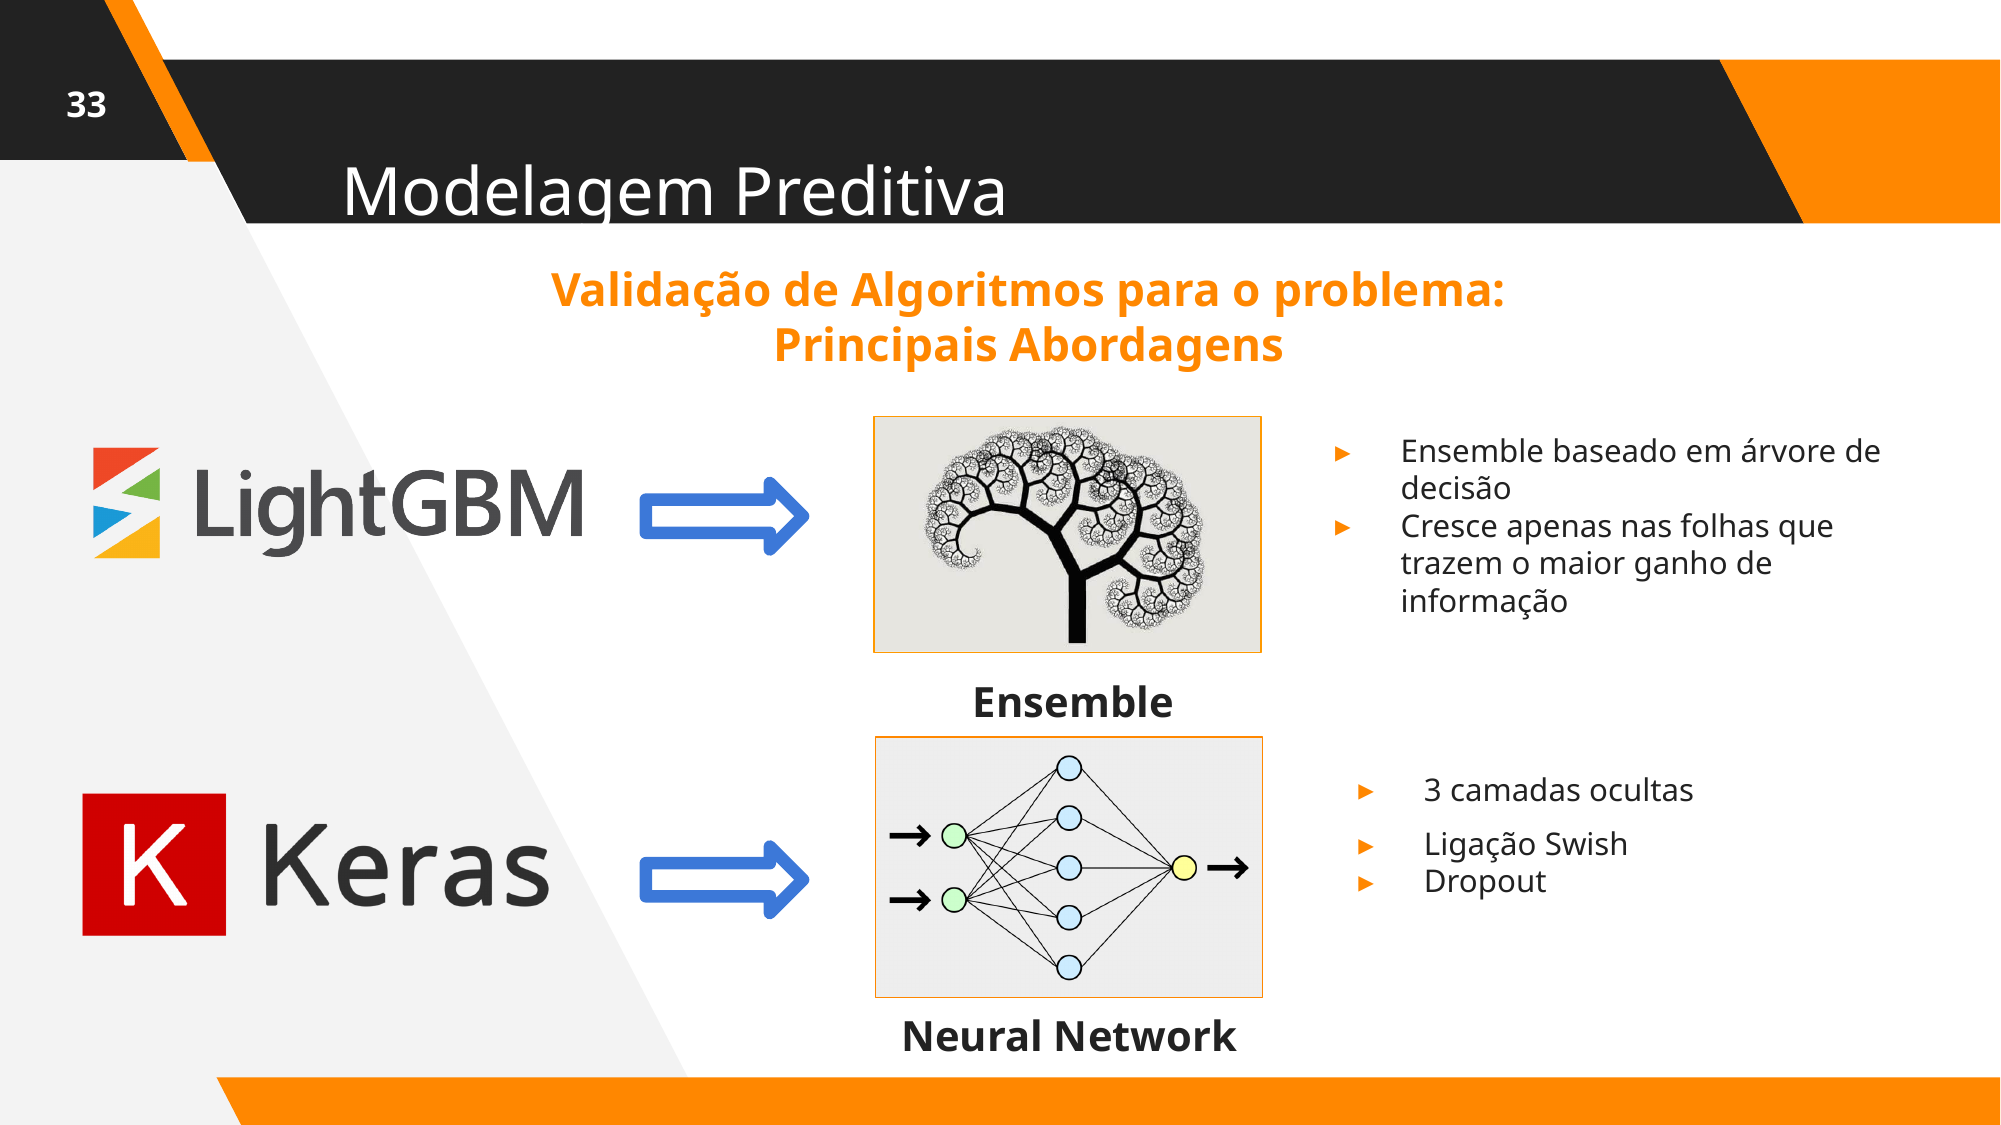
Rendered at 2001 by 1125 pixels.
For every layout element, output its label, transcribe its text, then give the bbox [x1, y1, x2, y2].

list Ensemble baseado em árvore de decisão Cresce apenas nas folhas que trazem o maior ganho de informação [1280, 411, 1931, 646]
text_box [645, 846, 804, 913]
title Modelagem Preditiva [321, 79, 2000, 298]
text_box [645, 483, 804, 550]
text_box Neural Network [854, 994, 1284, 1057]
picture [79, 372, 598, 633]
list 3 camadas ocultas Ligação Swish Dropout [1303, 749, 1954, 985]
picture [875, 737, 1263, 997]
picture [874, 416, 1261, 652]
picture [79, 791, 583, 938]
text_box Validação de Algoritmos para o problema: Principais Abordagens [518, 245, 1539, 349]
slide_number ‹#› [0, 0, 174, 214]
text_box Ensemble [840, 660, 1318, 723]
